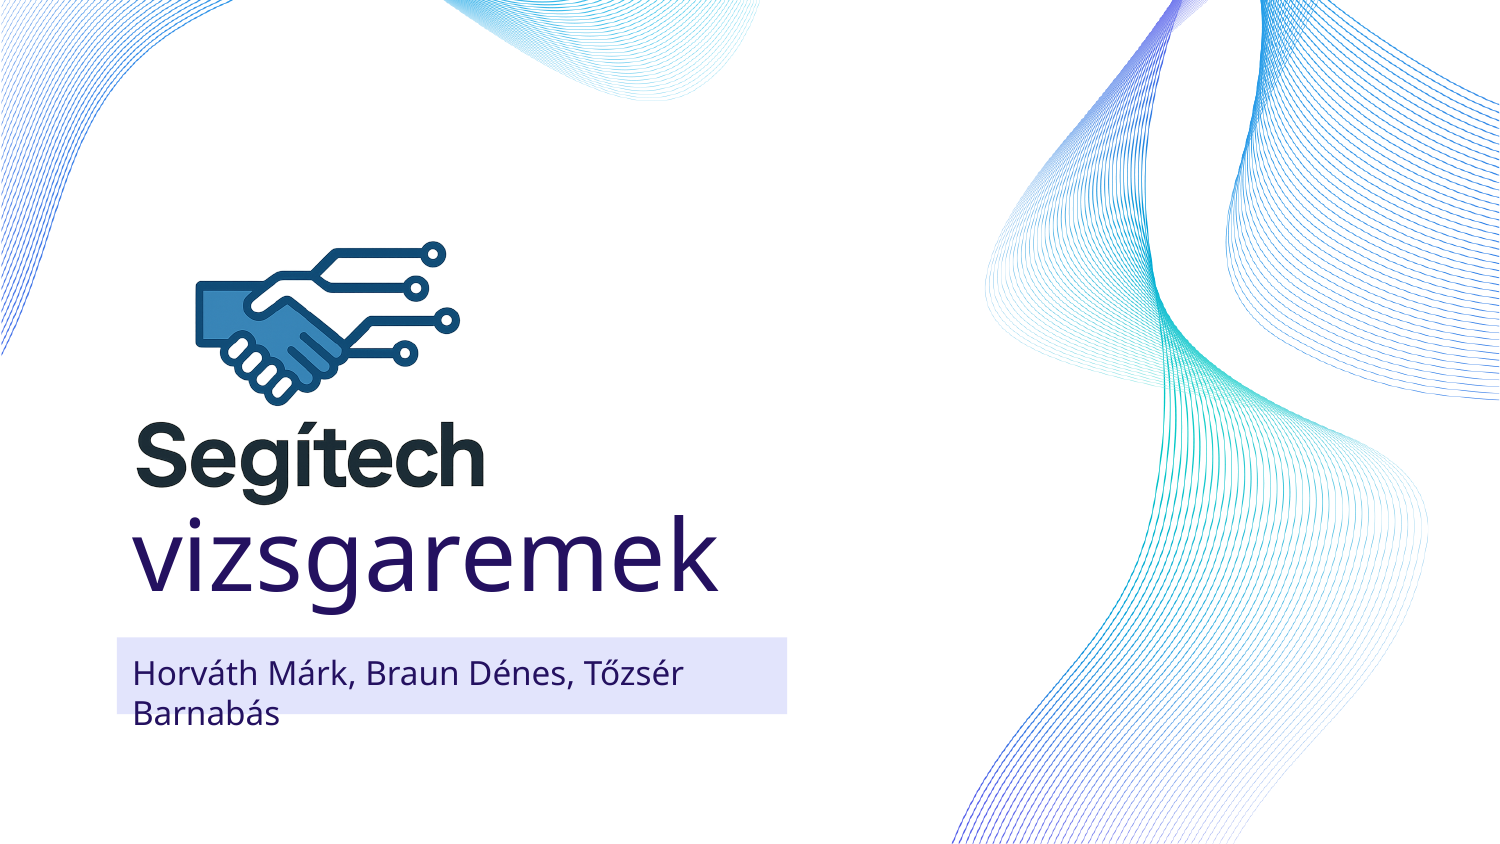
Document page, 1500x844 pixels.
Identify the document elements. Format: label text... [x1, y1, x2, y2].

title vizsgaremek [563, 361, 936, 627]
picture [941, 0, 1500, 844]
subtitle Horváth Márk, Braun Dénes, Tőzsér Barnabás [116, 637, 788, 715]
picture [0, 0, 776, 627]
